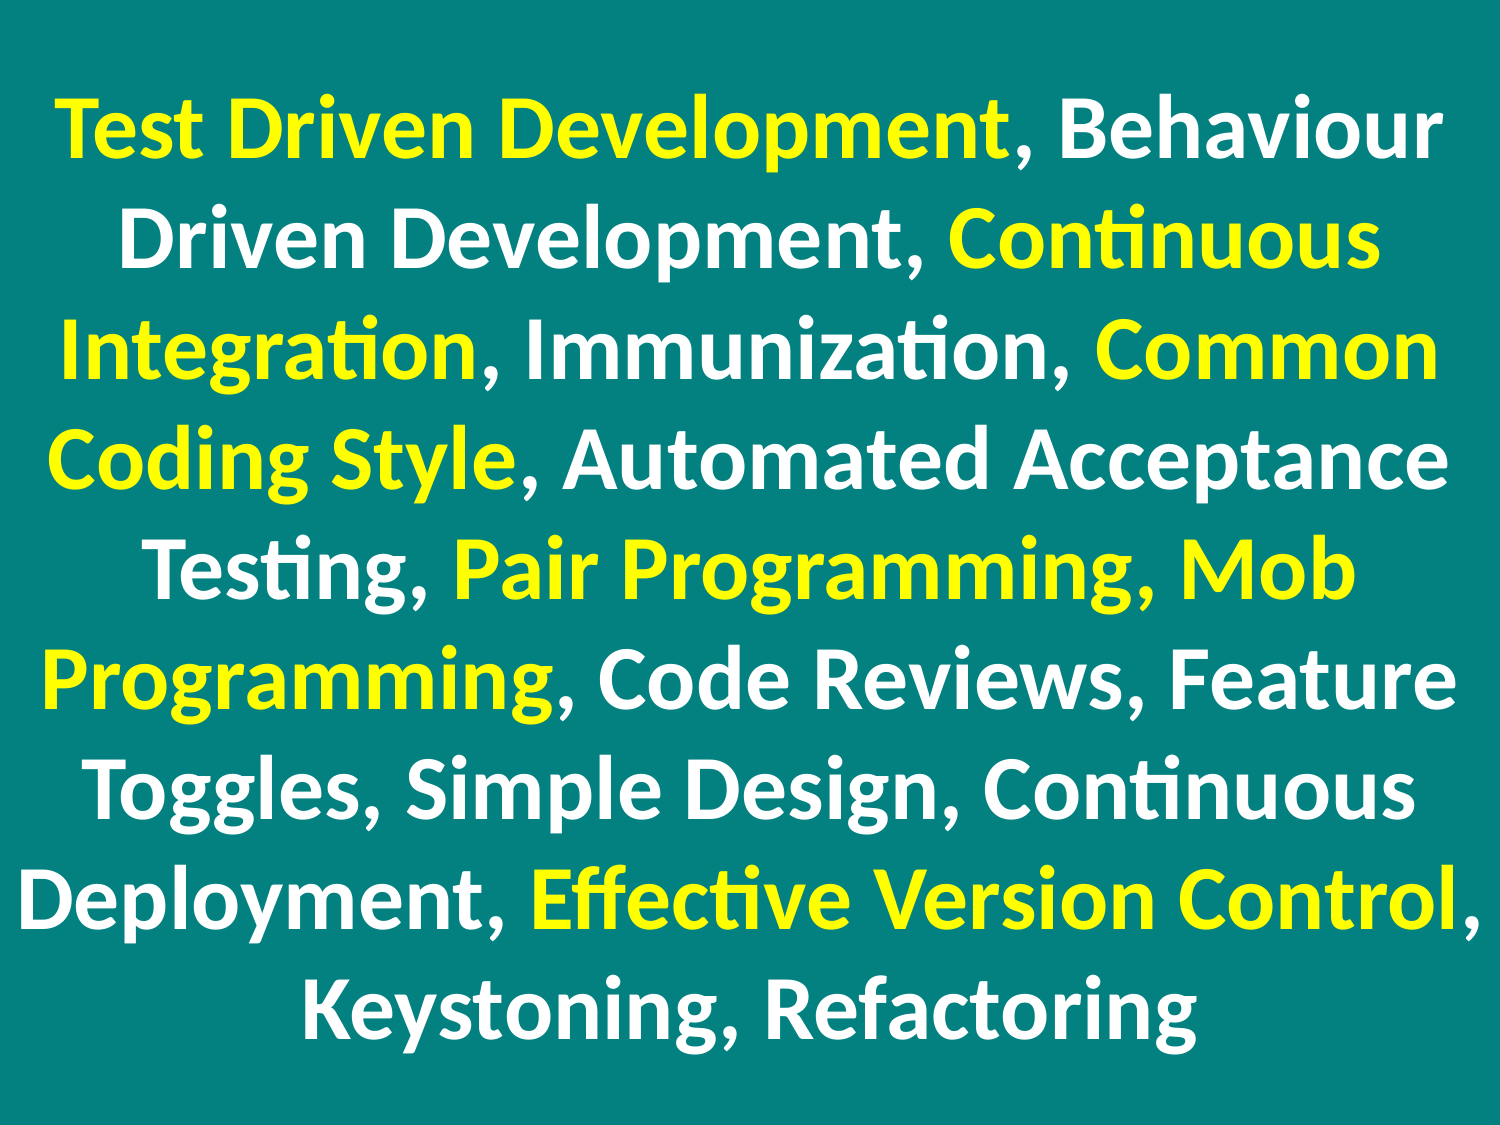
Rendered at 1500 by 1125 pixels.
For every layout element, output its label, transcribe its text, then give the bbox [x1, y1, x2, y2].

title Test Driven Development, Behaviour Driven Development, Continuous Integration, Immunization, Common Coding Style, Automated Acceptance Testing, Pair Programming, Mob Programming, Code Reviews, Feature Toggles, Simple Design, Continuous Deployment, Effective Version Control, Keystoning, Refactoring [0, 0, 1500, 1125]
